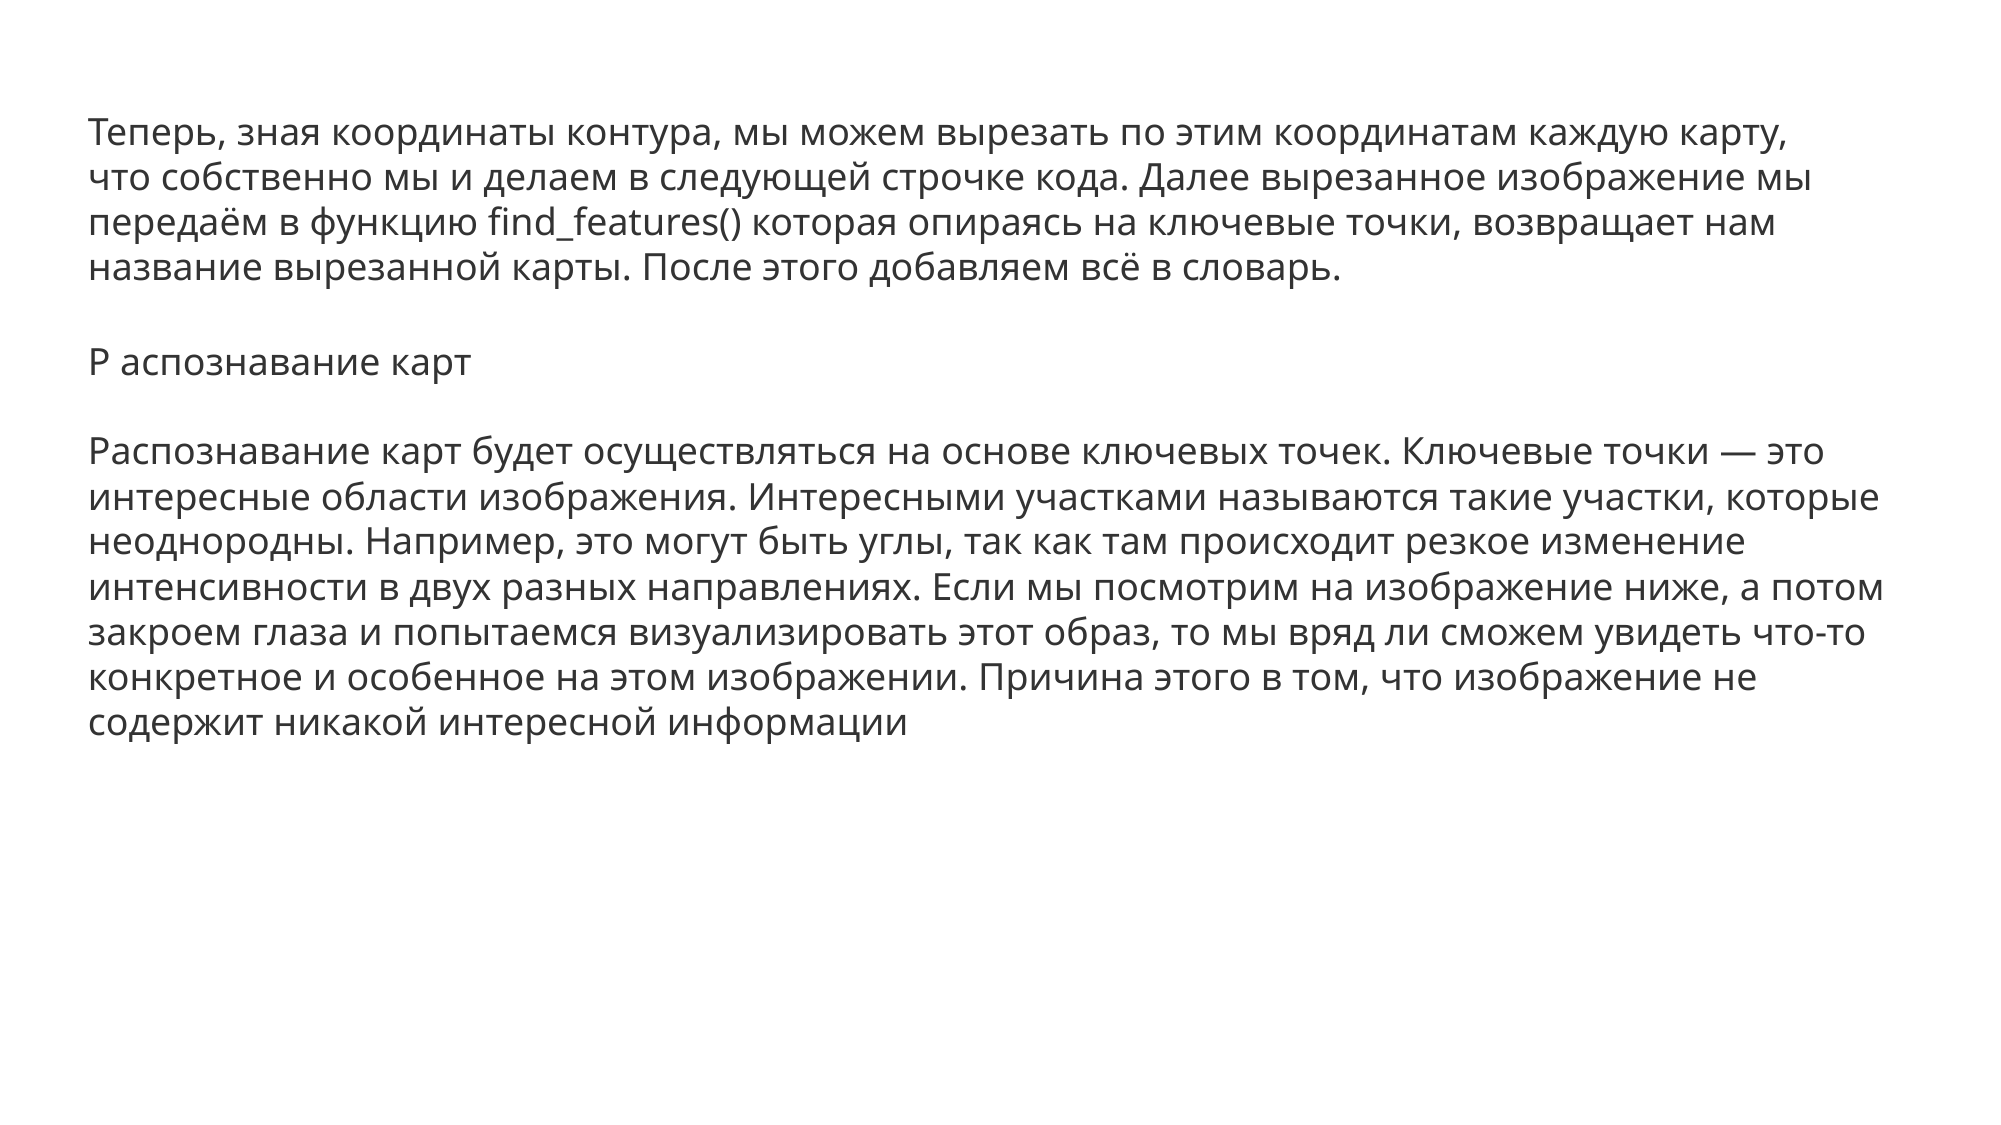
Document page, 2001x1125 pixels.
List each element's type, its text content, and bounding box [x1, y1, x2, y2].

text_box Р аспознавание карт Распознавание карт будет осуществляться на основе ключевых точек. Ключевые точки — это интересные области изображения. Интересными участками называются такие участки, которые неоднородны. Например, это могут быть углы, так как там происходит резкое изменение интенсивности в двух разных направлениях. Если мы посмотрим на изображение ниже, а потом закроем глаза и попытаемся визуализировать этот образ, то мы вряд ли сможем увидеть что-то конкретное и особенное на этом изображении. Причина этого в том, что изображение не содержит никакой интересной информации [73, 330, 1903, 750]
text_box Теперь, зная координаты контура, мы можем вырезать по этим координатам каждую карту, что собственно мы и делаем в следующей строчке кода. Далее вырезанное изображение мы передаём в функцию find_features() которая опираясь на ключевые точки, возвращает нам название вырезанной карты. После этого добавляем всё в словарь. [73, 100, 1833, 296]
